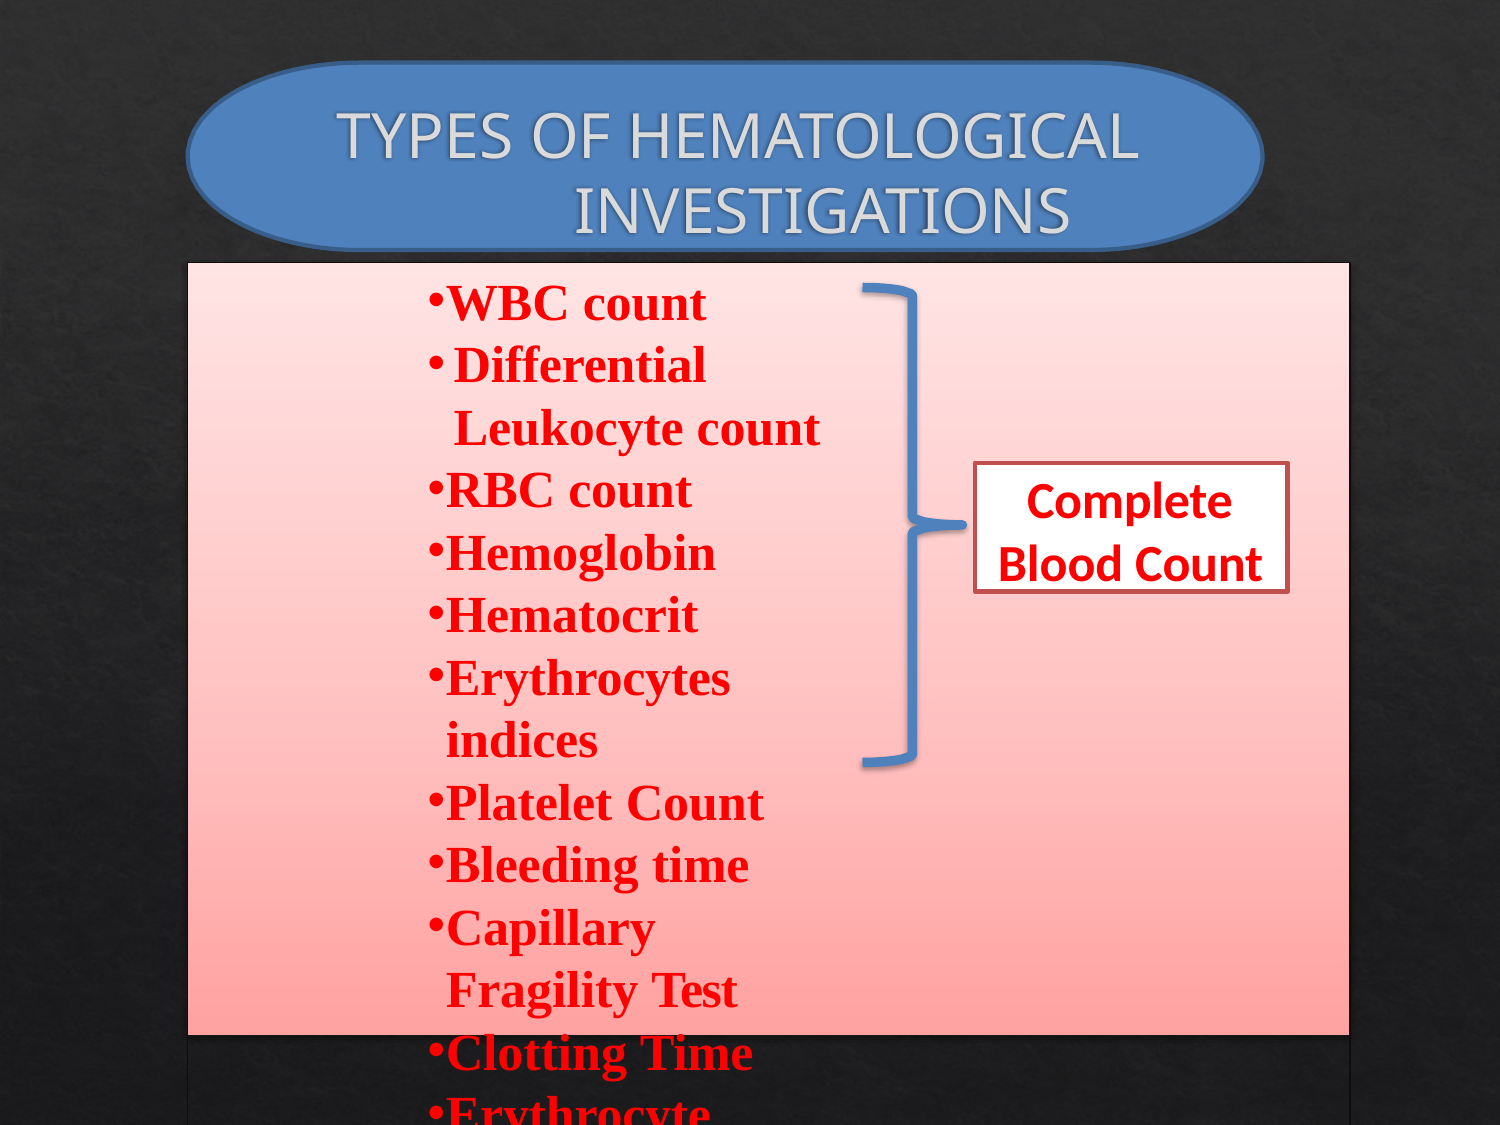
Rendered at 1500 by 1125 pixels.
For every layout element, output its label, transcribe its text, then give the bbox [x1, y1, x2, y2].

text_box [185, 60, 1265, 253]
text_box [179, 250, 1358, 1062]
title TYPES OF HEMATOLOGICAL INVESTIGATIONS [0, 19, 1338, 265]
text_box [855, 279, 975, 779]
text_box WBC count Differential Leukocyte count RBC count Hemoglobin Hematocrit Erythrocytes indices Platelet Count Bleeding time Capillary Fragility Test Clotting Time Erythrocyte Sedimentation Rate [187, 1073, 1350, 1125]
